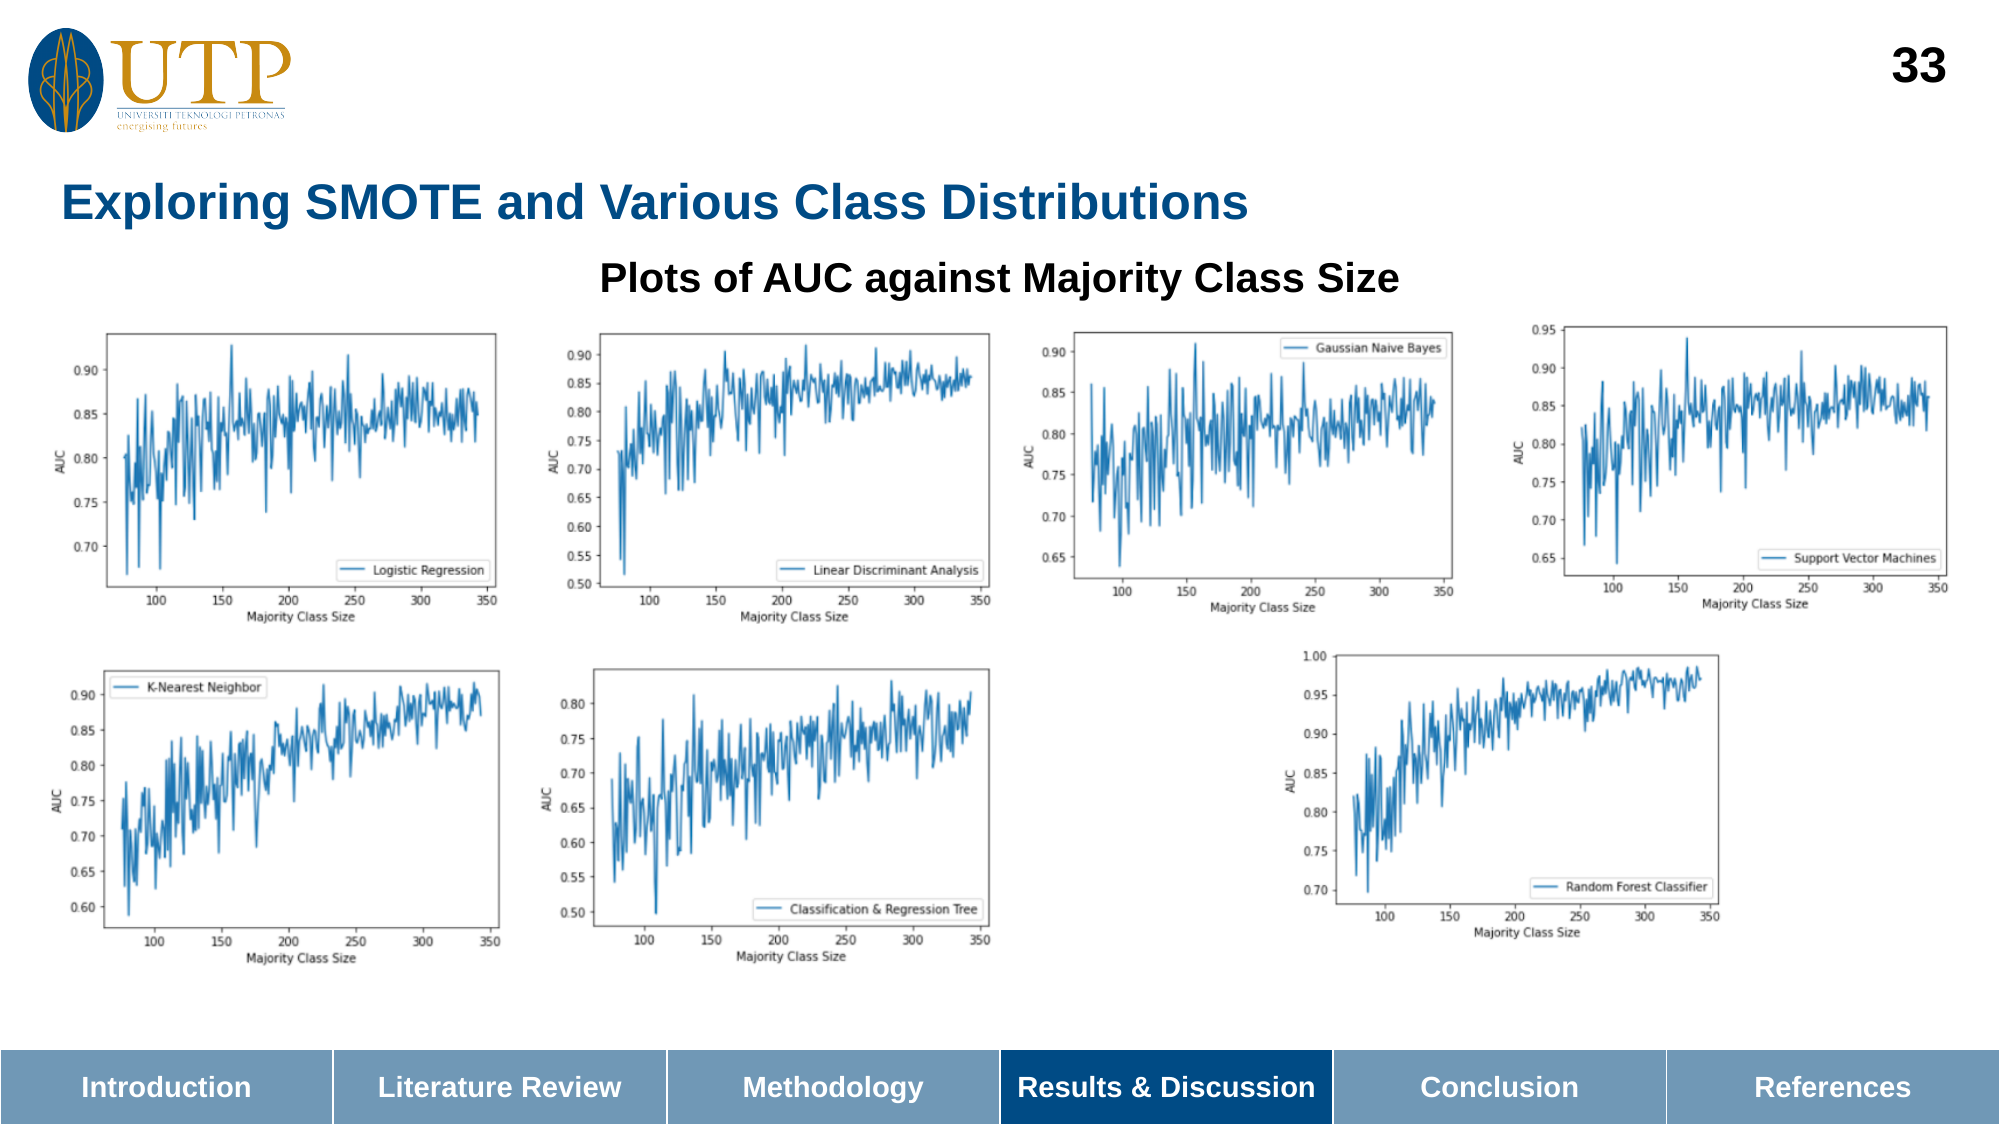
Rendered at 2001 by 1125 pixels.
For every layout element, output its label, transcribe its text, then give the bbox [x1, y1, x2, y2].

picture [46, 323, 999, 975]
picture [1021, 323, 1954, 947]
text_box 33 [1816, 25, 1962, 101]
picture [23, 25, 294, 136]
table_header References [1667, 1050, 1999, 1124]
table_header Results & Discussion [1001, 1050, 1332, 1124]
text_box Plots of AUC against Majority Class Size [258, 243, 1742, 308]
table_header Literature Review [334, 1050, 666, 1124]
text_box Exploring SMOTE and Various Class Distributions [46, 162, 1530, 238]
table_header Methodology [668, 1050, 999, 1124]
table_header Conclusion [1334, 1050, 1666, 1124]
table_header Introduction [1, 1050, 332, 1124]
